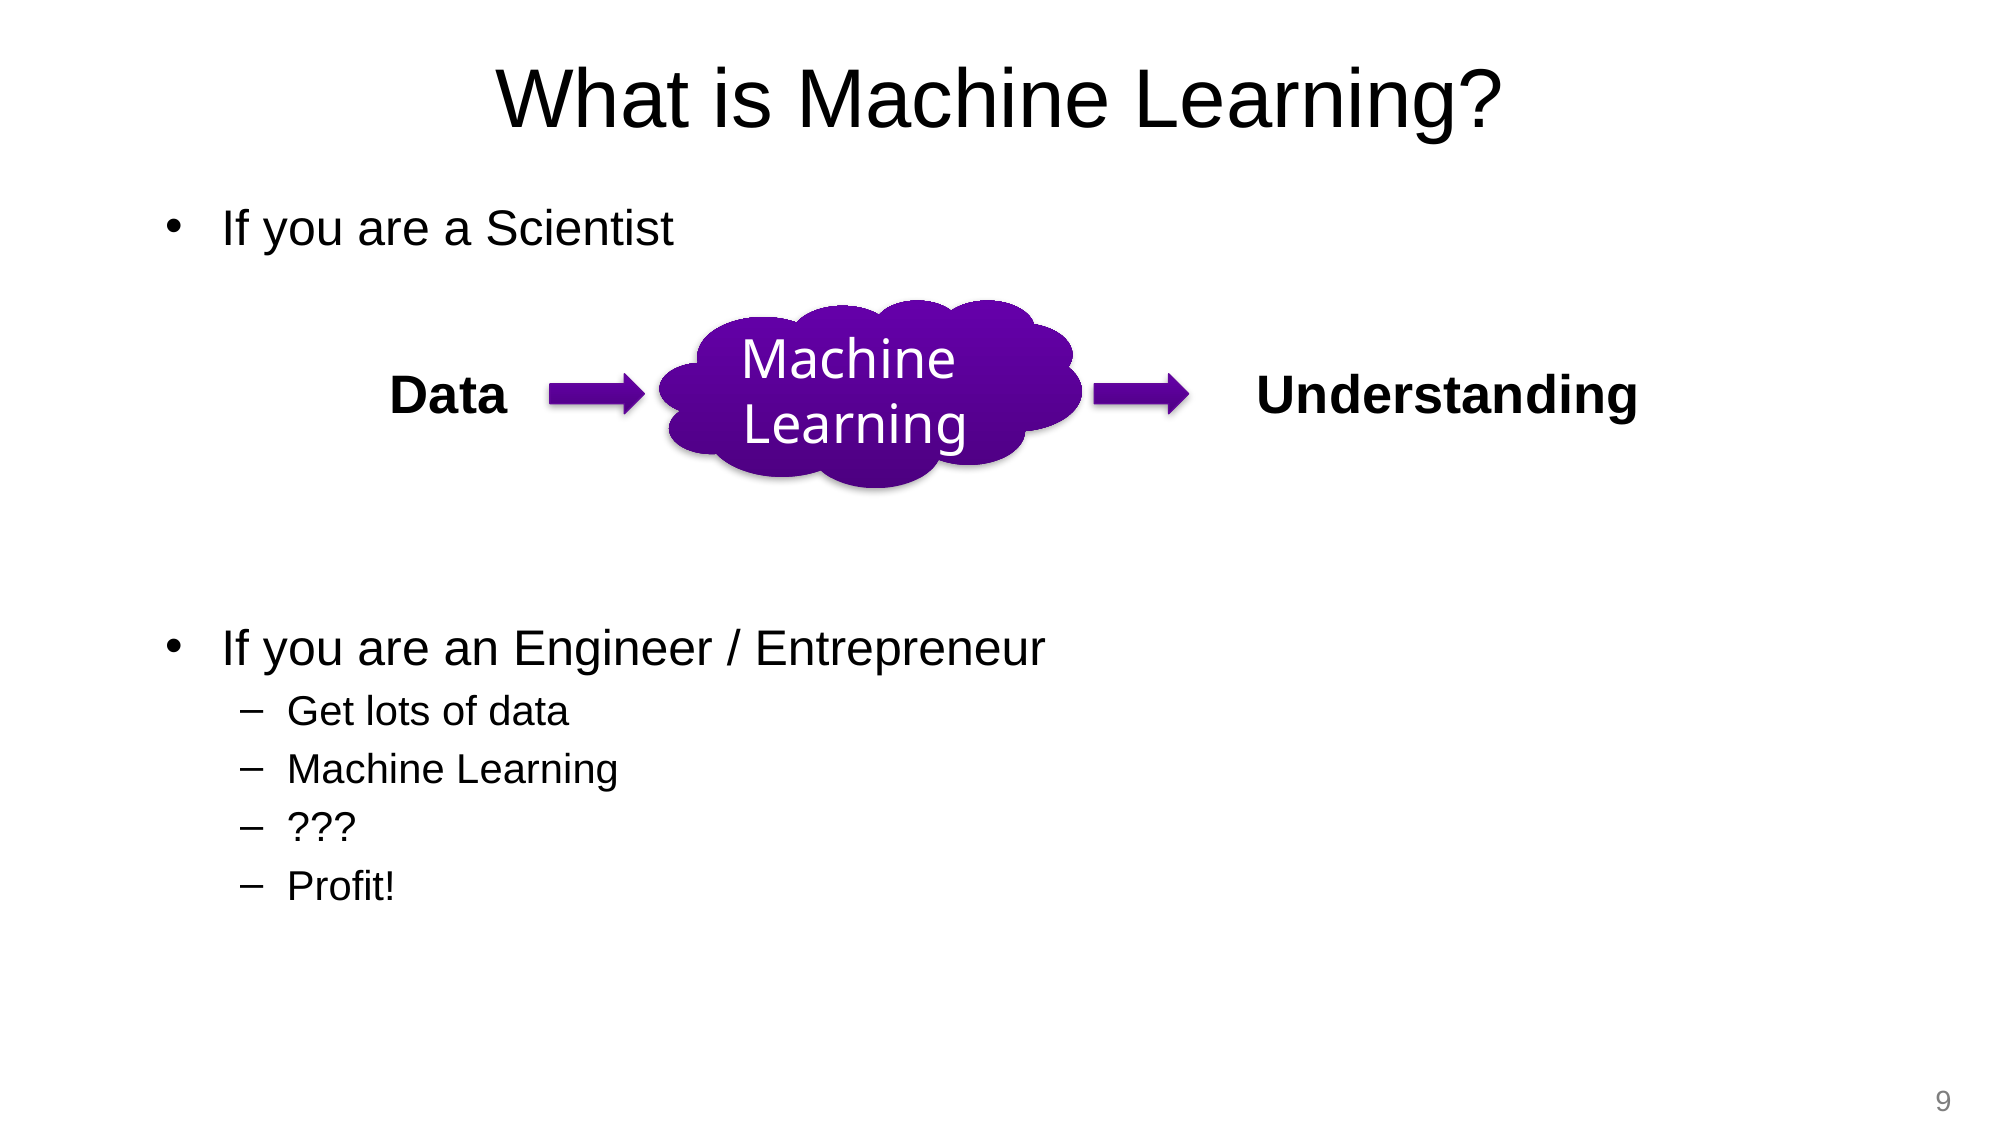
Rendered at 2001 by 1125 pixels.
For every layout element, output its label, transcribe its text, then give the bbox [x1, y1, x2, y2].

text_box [297, 299, 1704, 488]
title What is Machine Learning? [150, 37, 1850, 150]
slide_number ‹#› [1550, 1050, 1967, 1125]
list If you are a Scientist If you are an Engineer / Entrepreneur Get lots of data Machine Learning ??? Profit! [150, 187, 1850, 1050]
